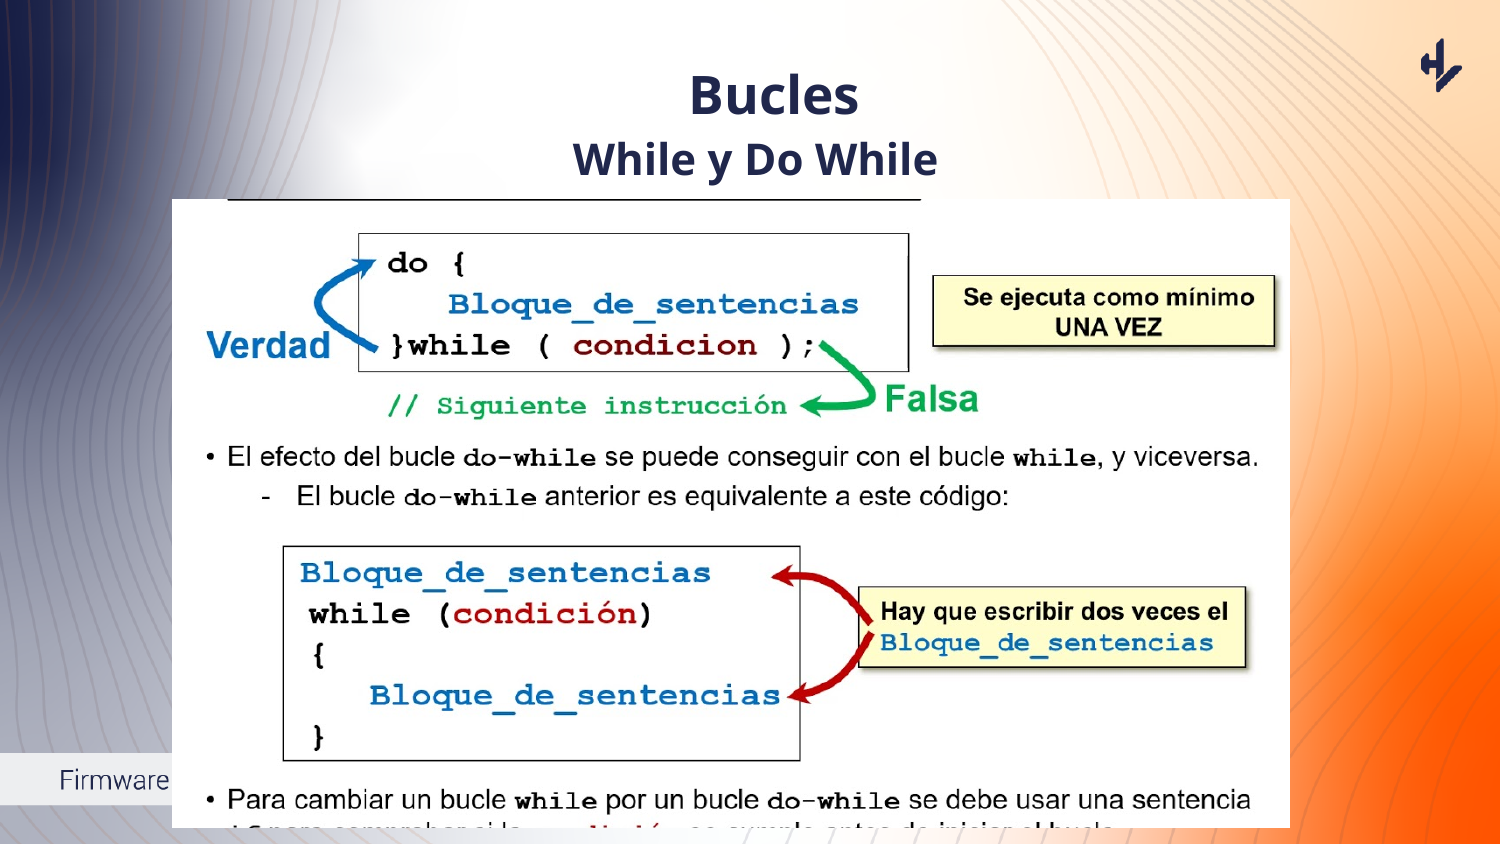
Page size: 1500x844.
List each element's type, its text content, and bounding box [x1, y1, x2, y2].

text_box While y Do While [557, 116, 1101, 197]
title Bucles [75, 46, 1474, 140]
picture [0, 0, 1500, 844]
